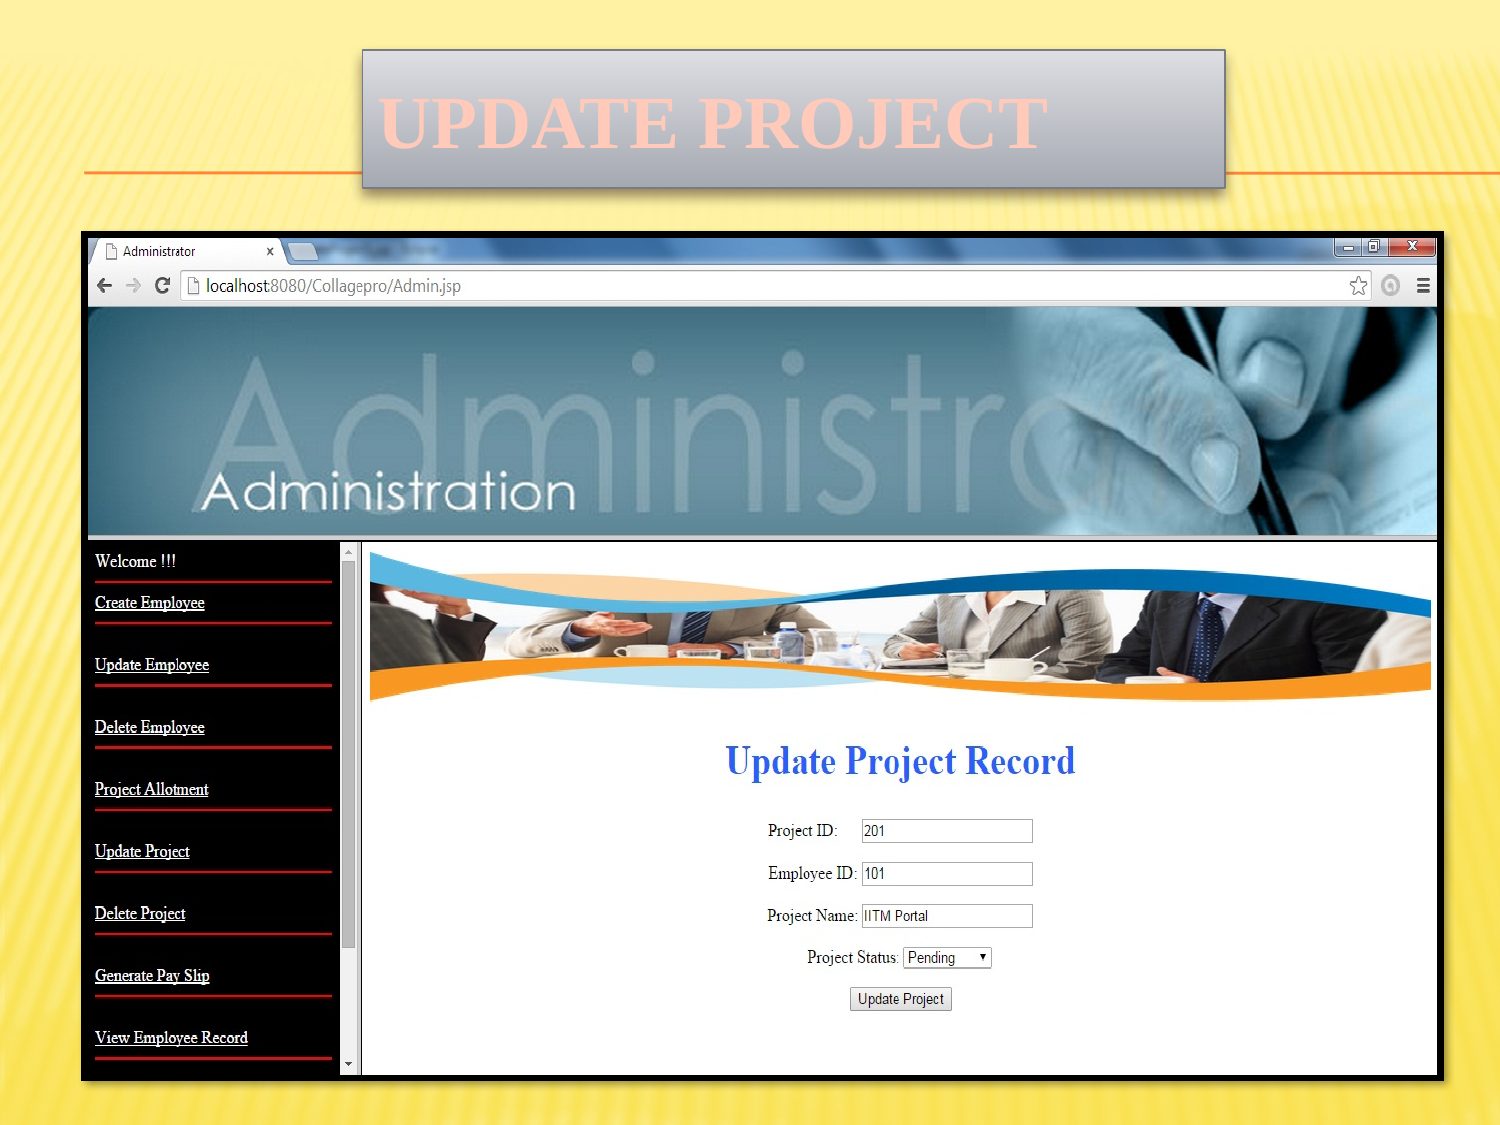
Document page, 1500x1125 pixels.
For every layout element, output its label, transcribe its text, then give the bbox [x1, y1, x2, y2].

picture [87, 237, 1438, 1076]
title UPDATE PROJECT [362, 49, 1226, 189]
